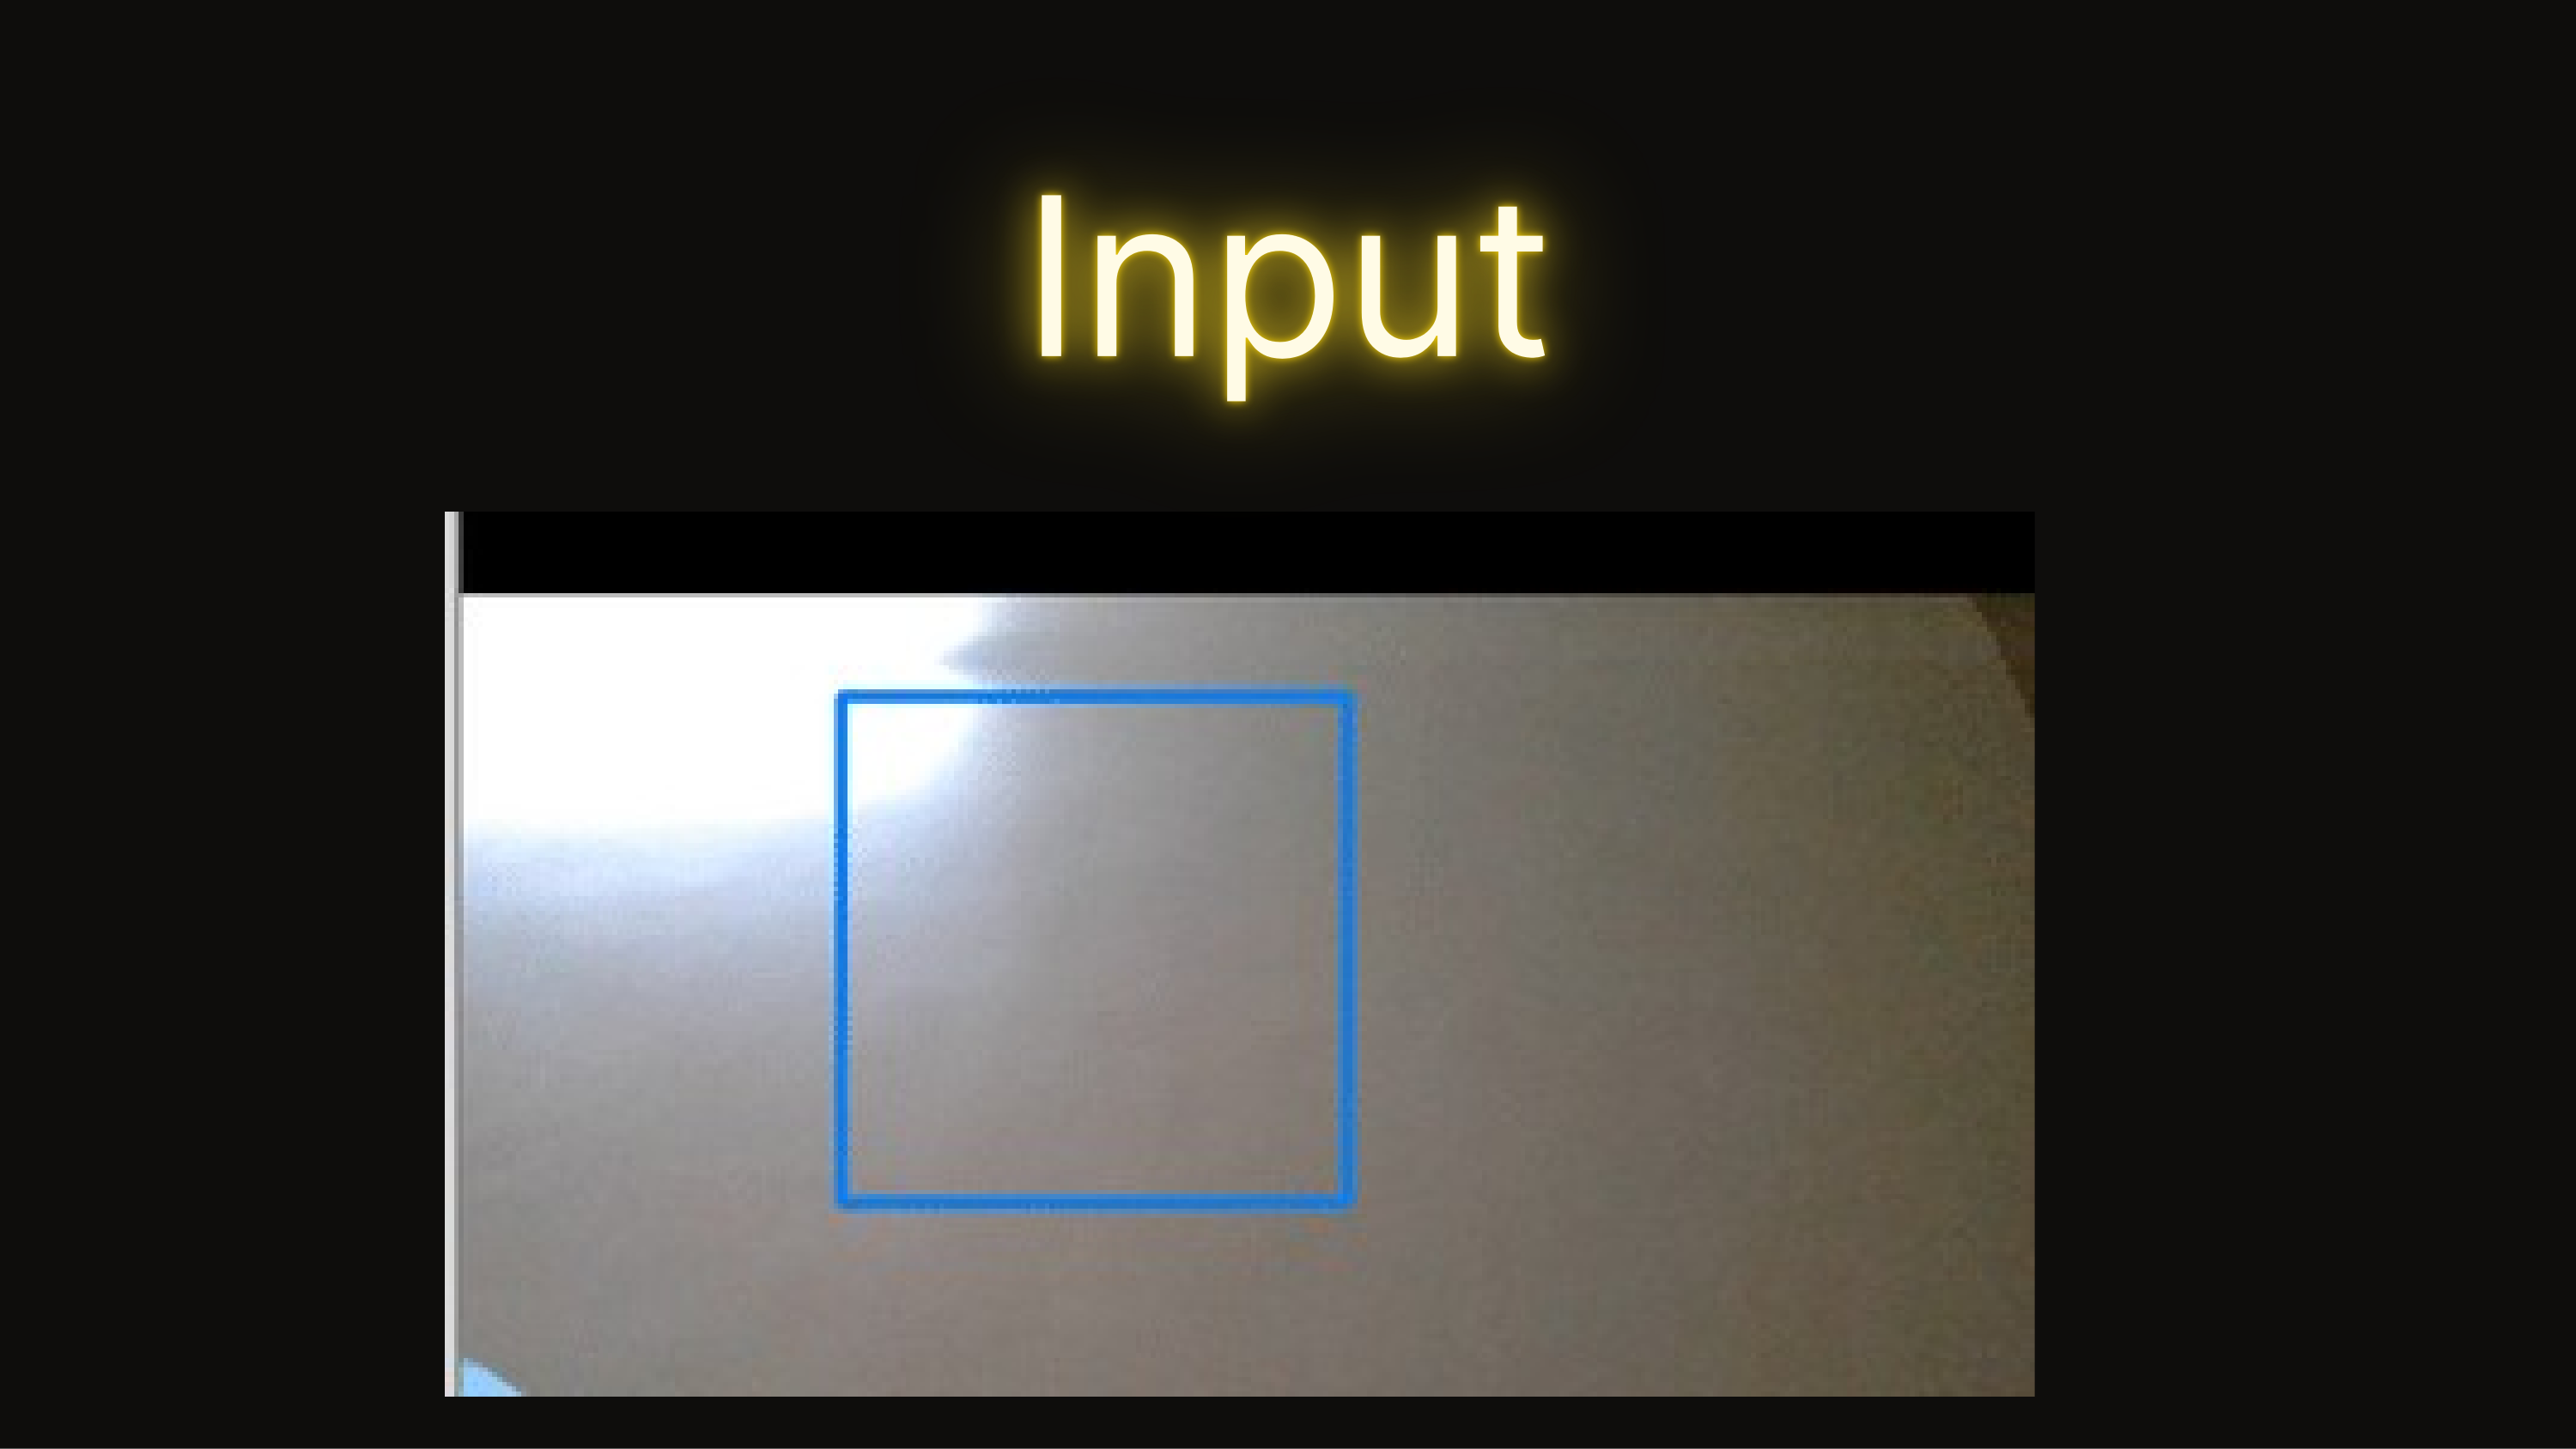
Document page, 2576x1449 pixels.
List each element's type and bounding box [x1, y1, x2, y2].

text_box [444, 0, 2036, 1397]
